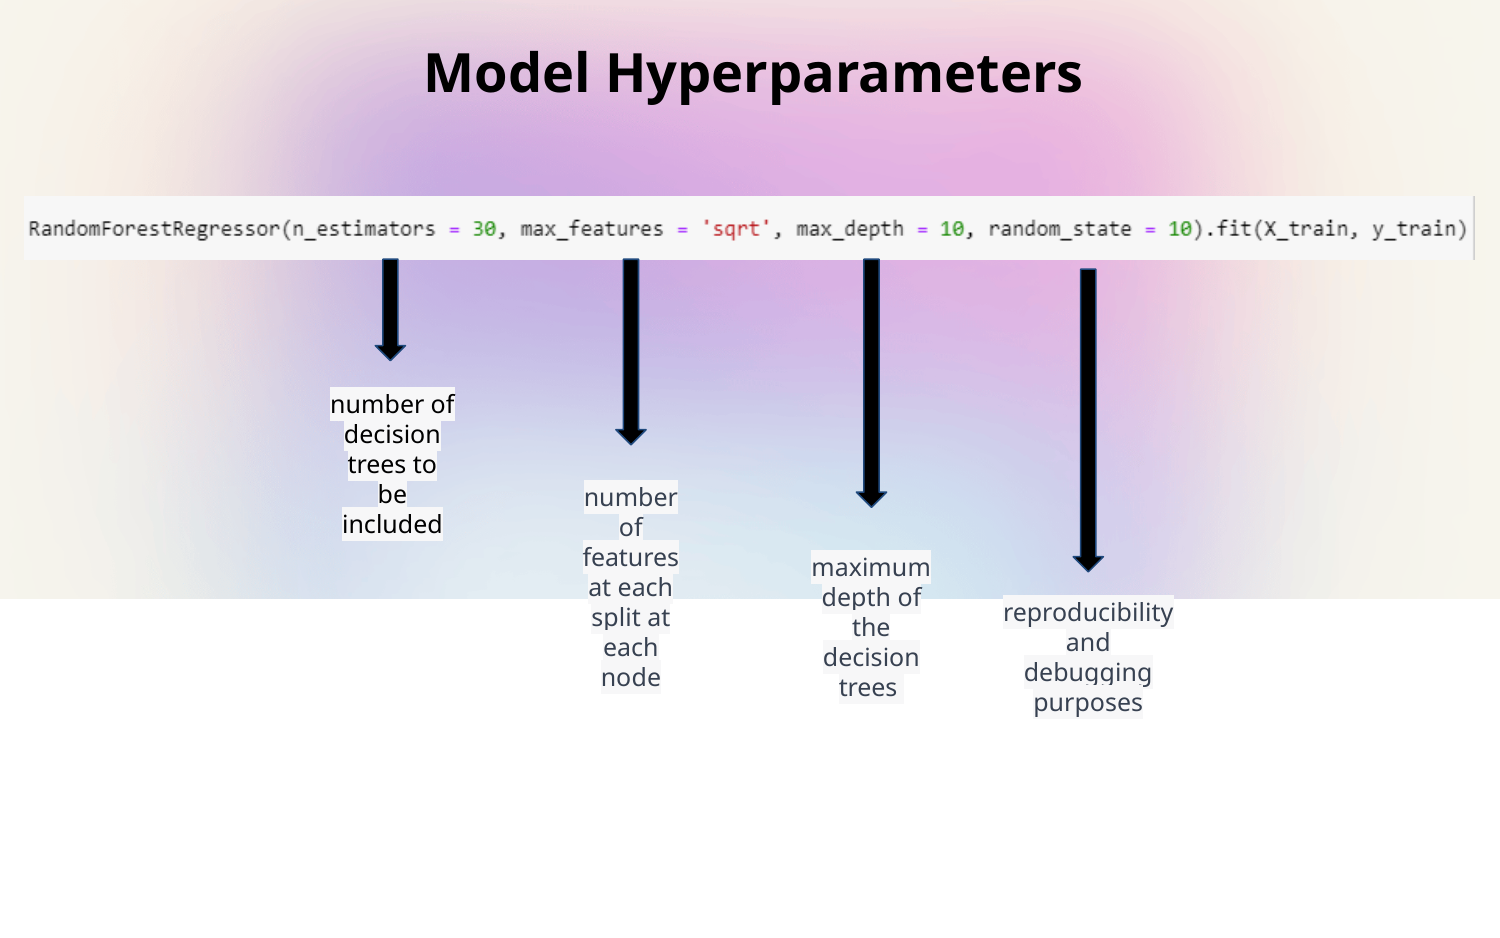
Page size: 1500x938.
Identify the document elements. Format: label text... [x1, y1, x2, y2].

text_box [1073, 269, 1104, 572]
text_box [615, 268, 647, 445]
text_box number of decision trees to be included [314, 373, 471, 554]
text_box [856, 268, 887, 508]
picture [0, 0, 1500, 599]
text_box Model Hyperparameters [183, 23, 1239, 119]
text_box reproducibility and debugging purposes [987, 581, 1190, 732]
text_box number of features at each split at each node [559, 466, 702, 707]
text_box [375, 268, 406, 361]
text_box maximum depth of the decision trees [785, 536, 958, 717]
